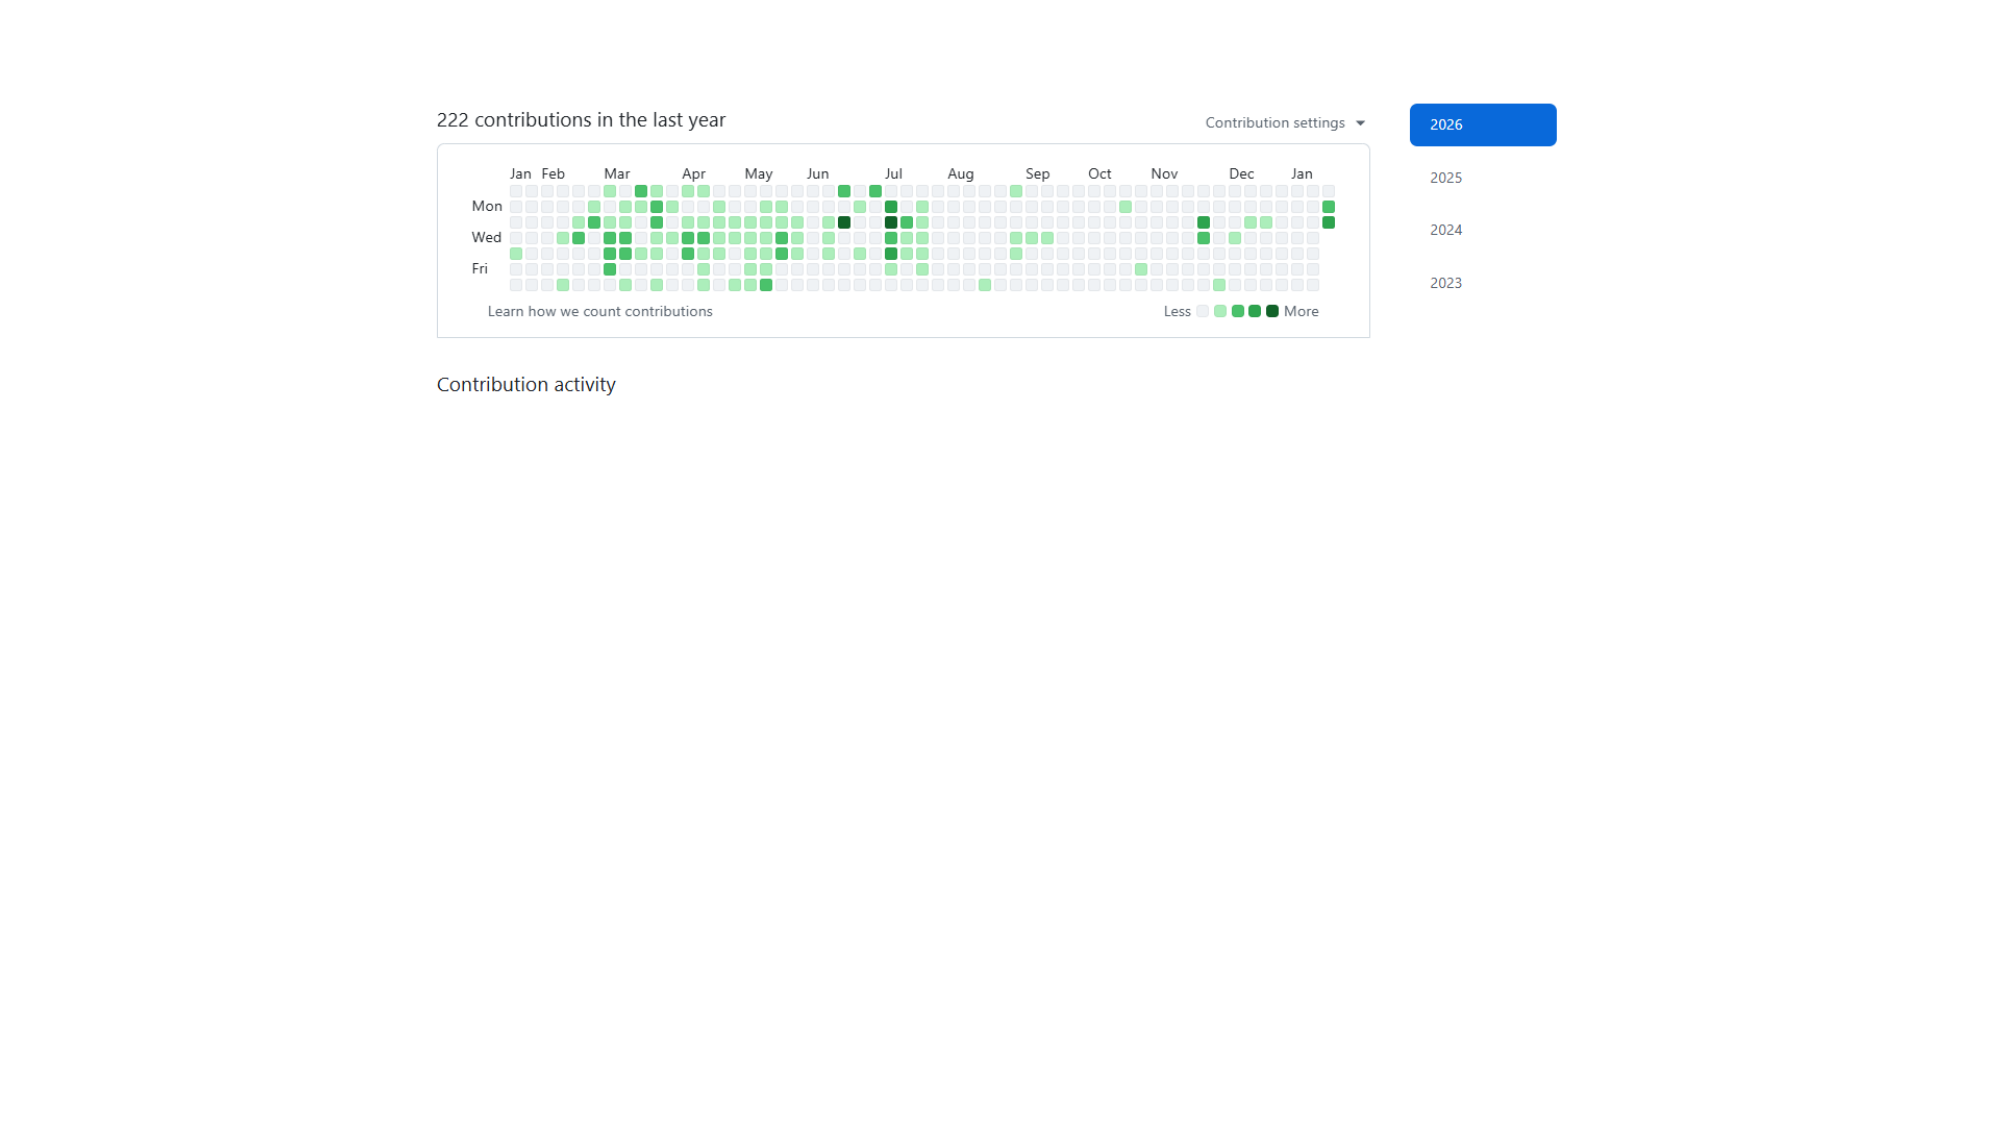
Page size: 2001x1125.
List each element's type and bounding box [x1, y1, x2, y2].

picture [413, 87, 1587, 411]
